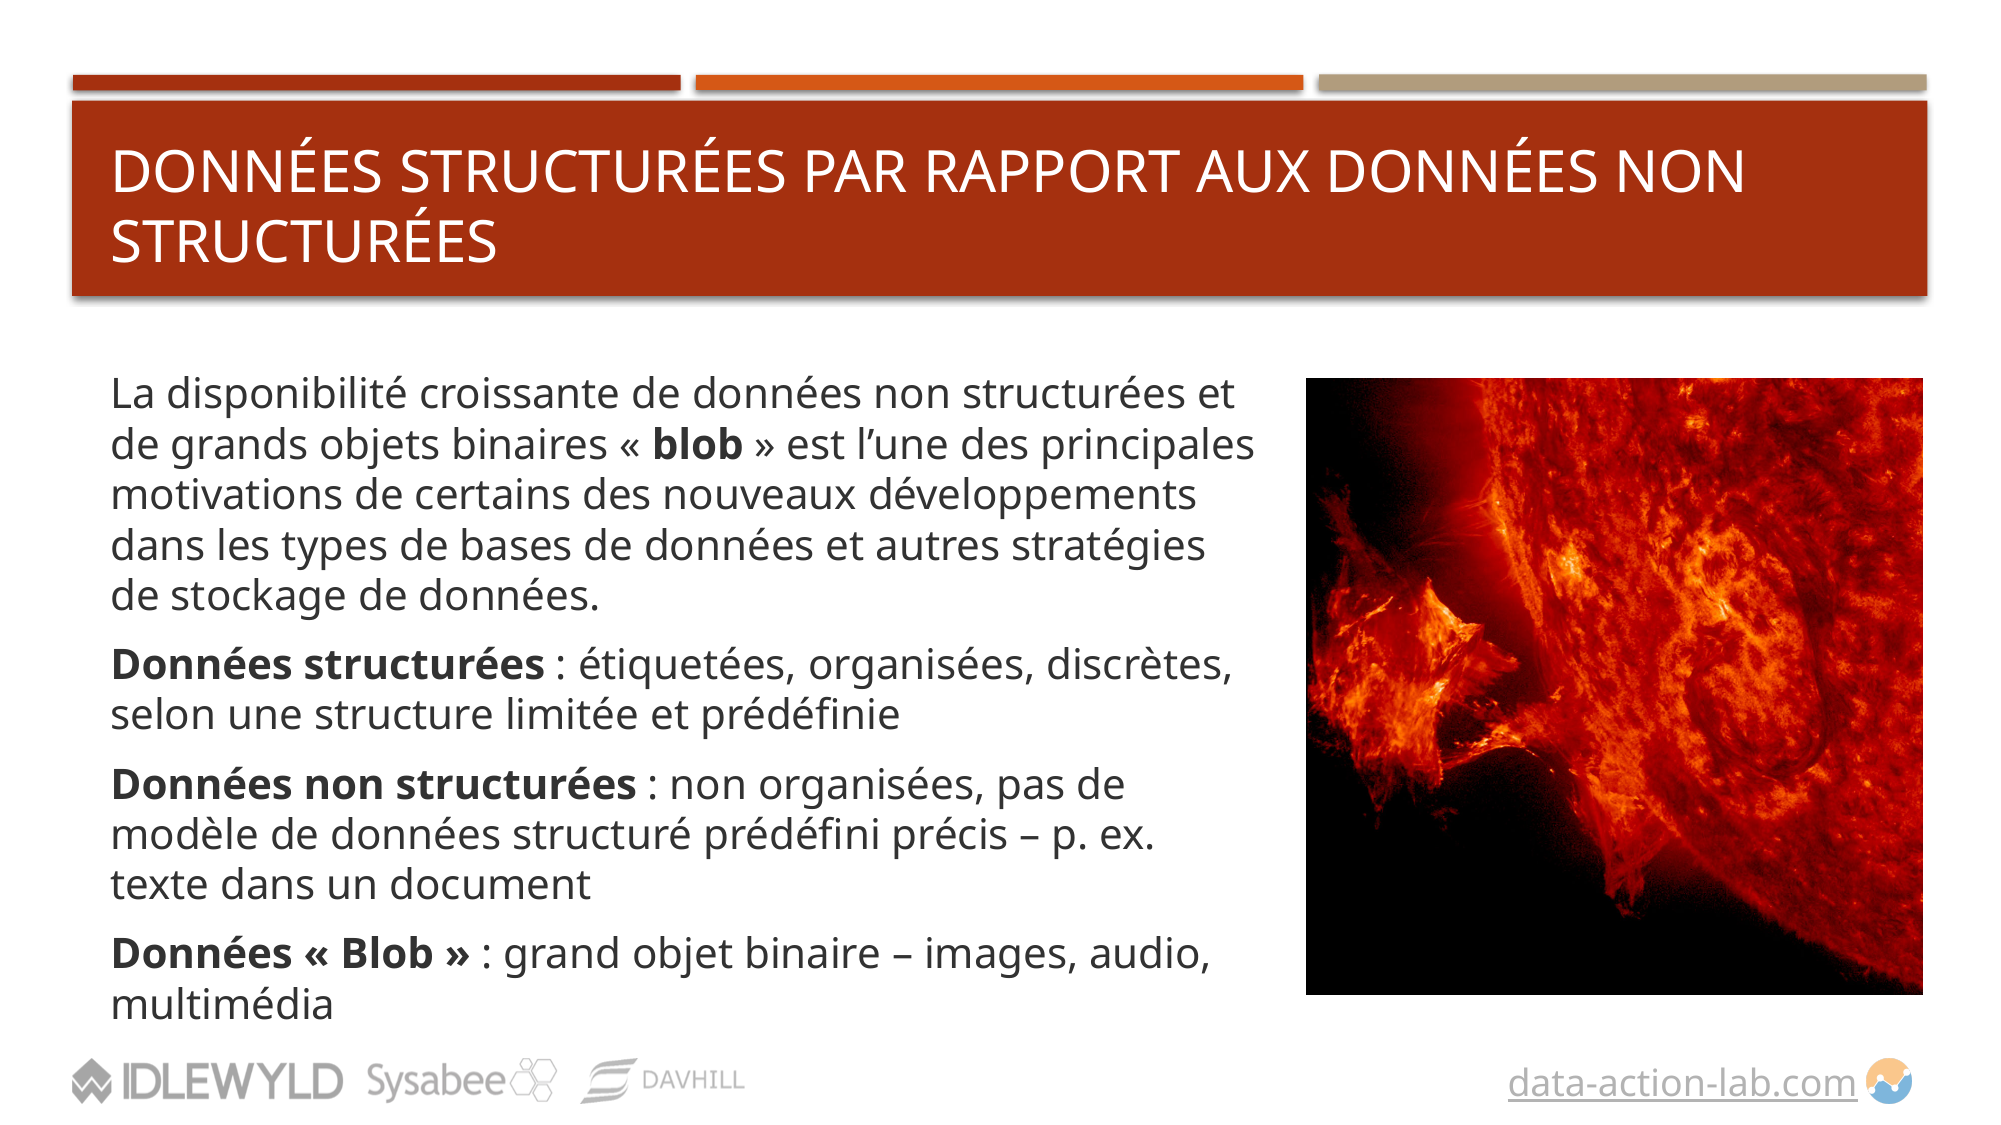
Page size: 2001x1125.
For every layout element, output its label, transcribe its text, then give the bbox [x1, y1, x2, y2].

picture [1305, 378, 1923, 996]
list La disponibilité croissante de données non structurées et de grands objets binaires « blob » est l’une des principales motivations de certains des nouveaux développements dans les types de bases de données et autres stratégies de stockage de données. Données structurées : étiquetées, organisées, discrètes, selon une structure limitée et prédéfinie Données non structurées : non organisées, pas de modèle de données structuré prédéfini précis – p. ex. texte dans un document Données « Blob » : grand objet binaire – images, audio, multimédia [95, 357, 1280, 1037]
title Données structurées par rapport aux données non structurées [95, 115, 1905, 282]
picture [72, 1058, 745, 1104]
